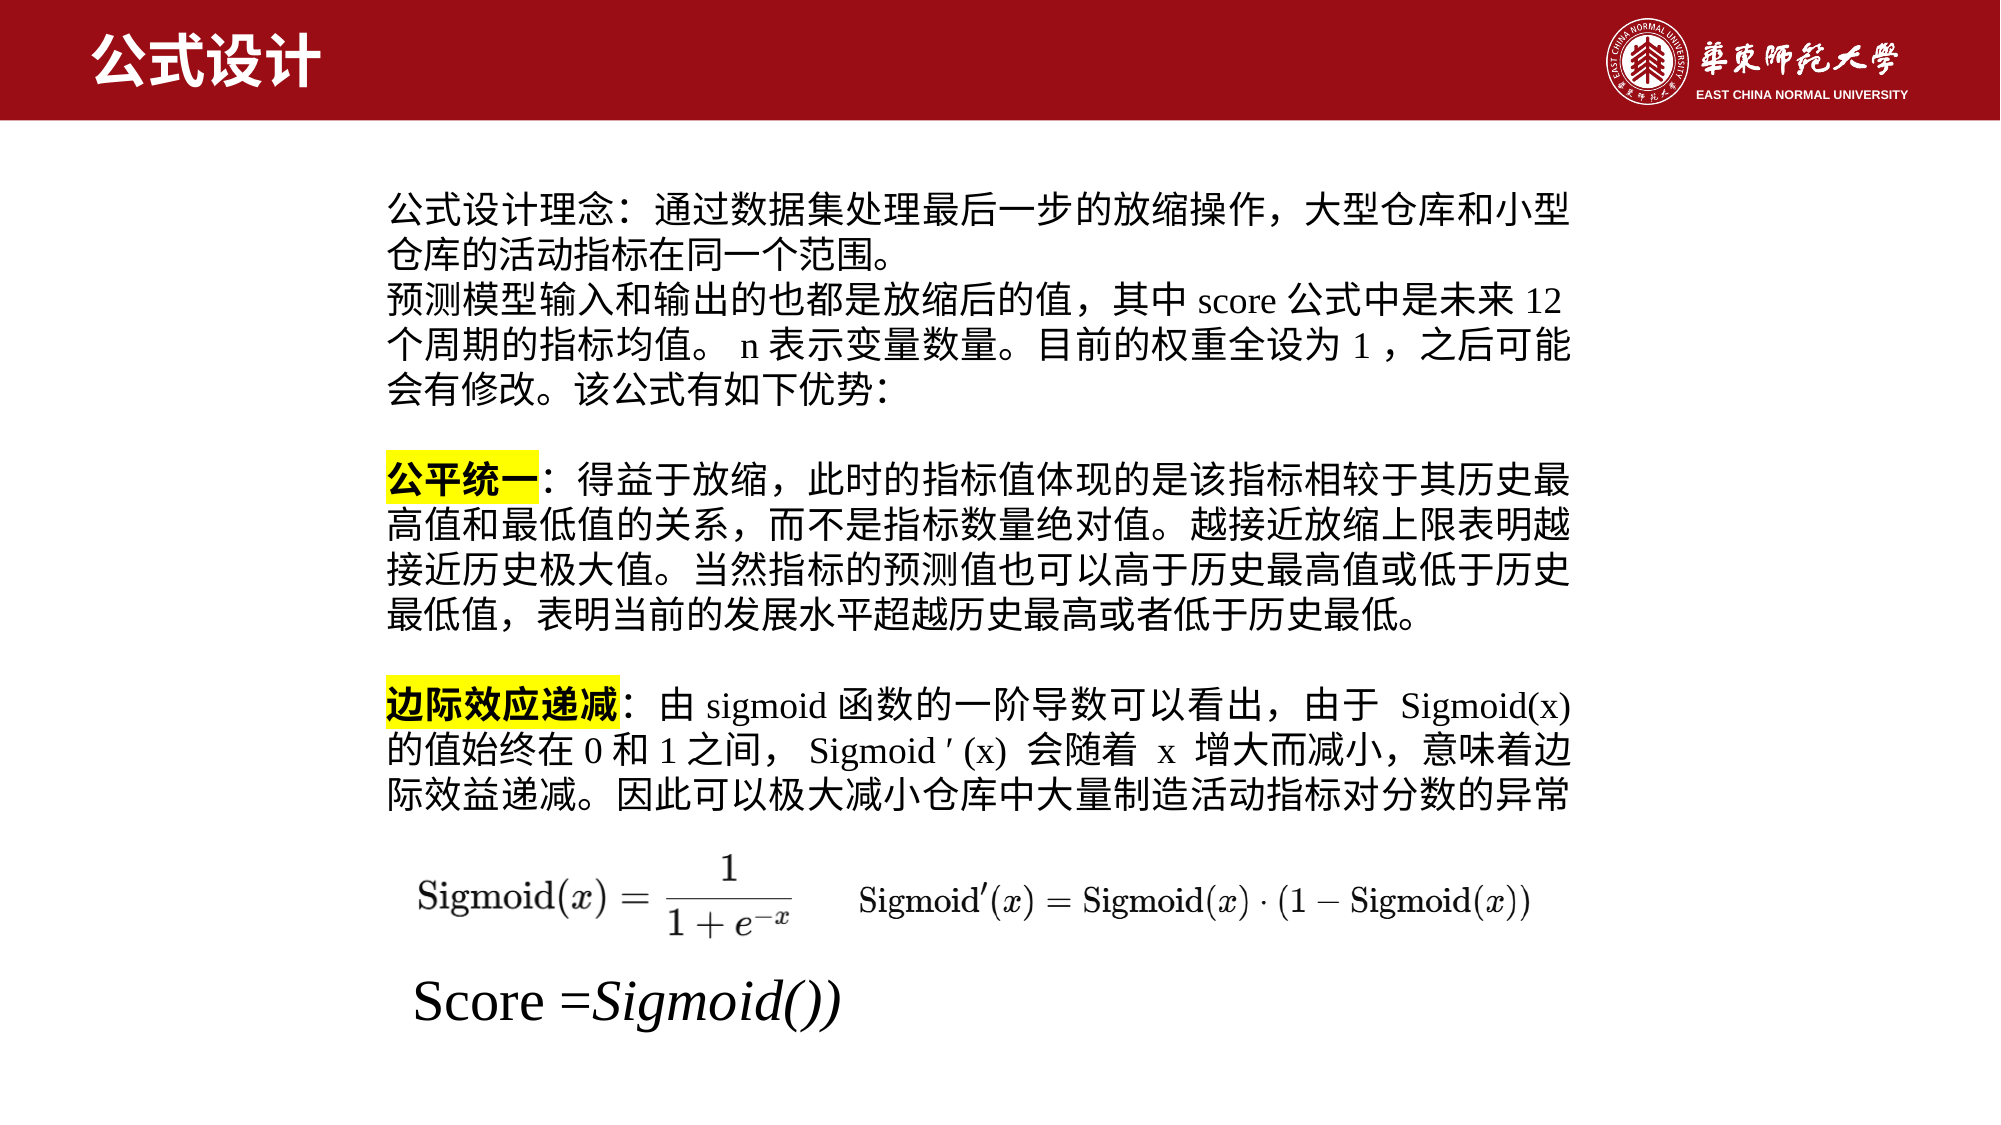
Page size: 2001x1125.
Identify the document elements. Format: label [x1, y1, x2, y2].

text_box [0, 0, 2000, 121]
text_box [371, 819, 1560, 1034]
